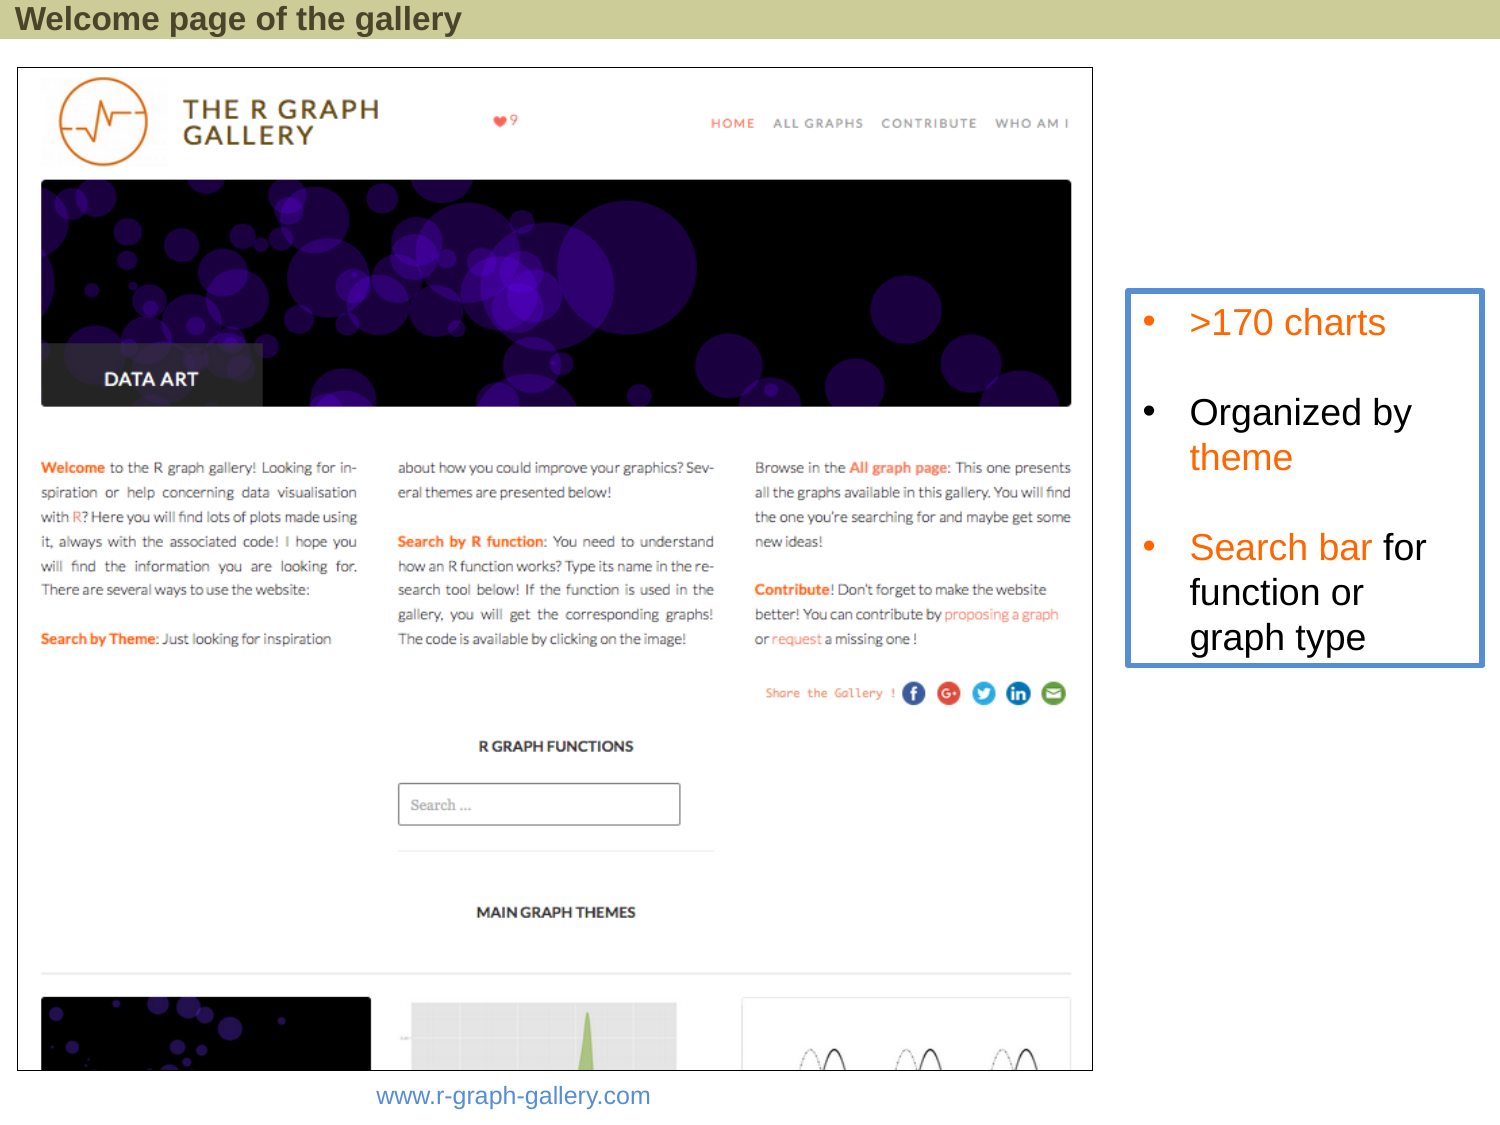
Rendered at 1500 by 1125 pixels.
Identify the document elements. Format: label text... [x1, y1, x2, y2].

text_box Welcome page of the gallery [0, 0, 1353, 45]
text_box >170 charts Organized by theme Search bar for function or graph type [1128, 290, 1483, 666]
text_box www.r-graph-gallery.com [361, 1079, 667, 1117]
picture [17, 67, 1094, 1071]
